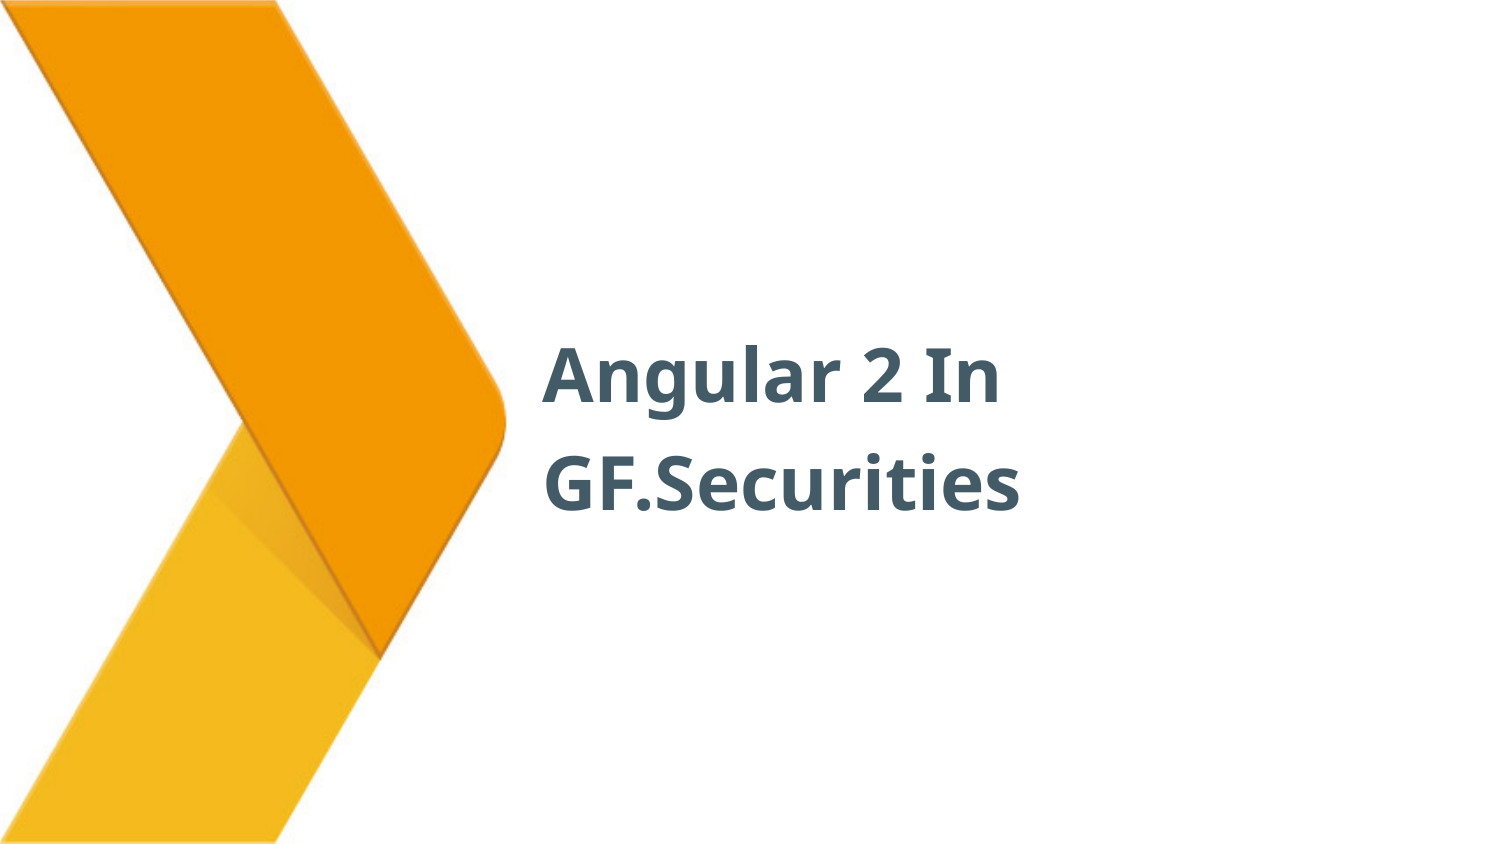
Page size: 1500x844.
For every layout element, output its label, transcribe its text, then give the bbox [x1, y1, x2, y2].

picture [0, 0, 1500, 844]
text_box Angular 2 In GF.Securities [527, 342, 1440, 493]
